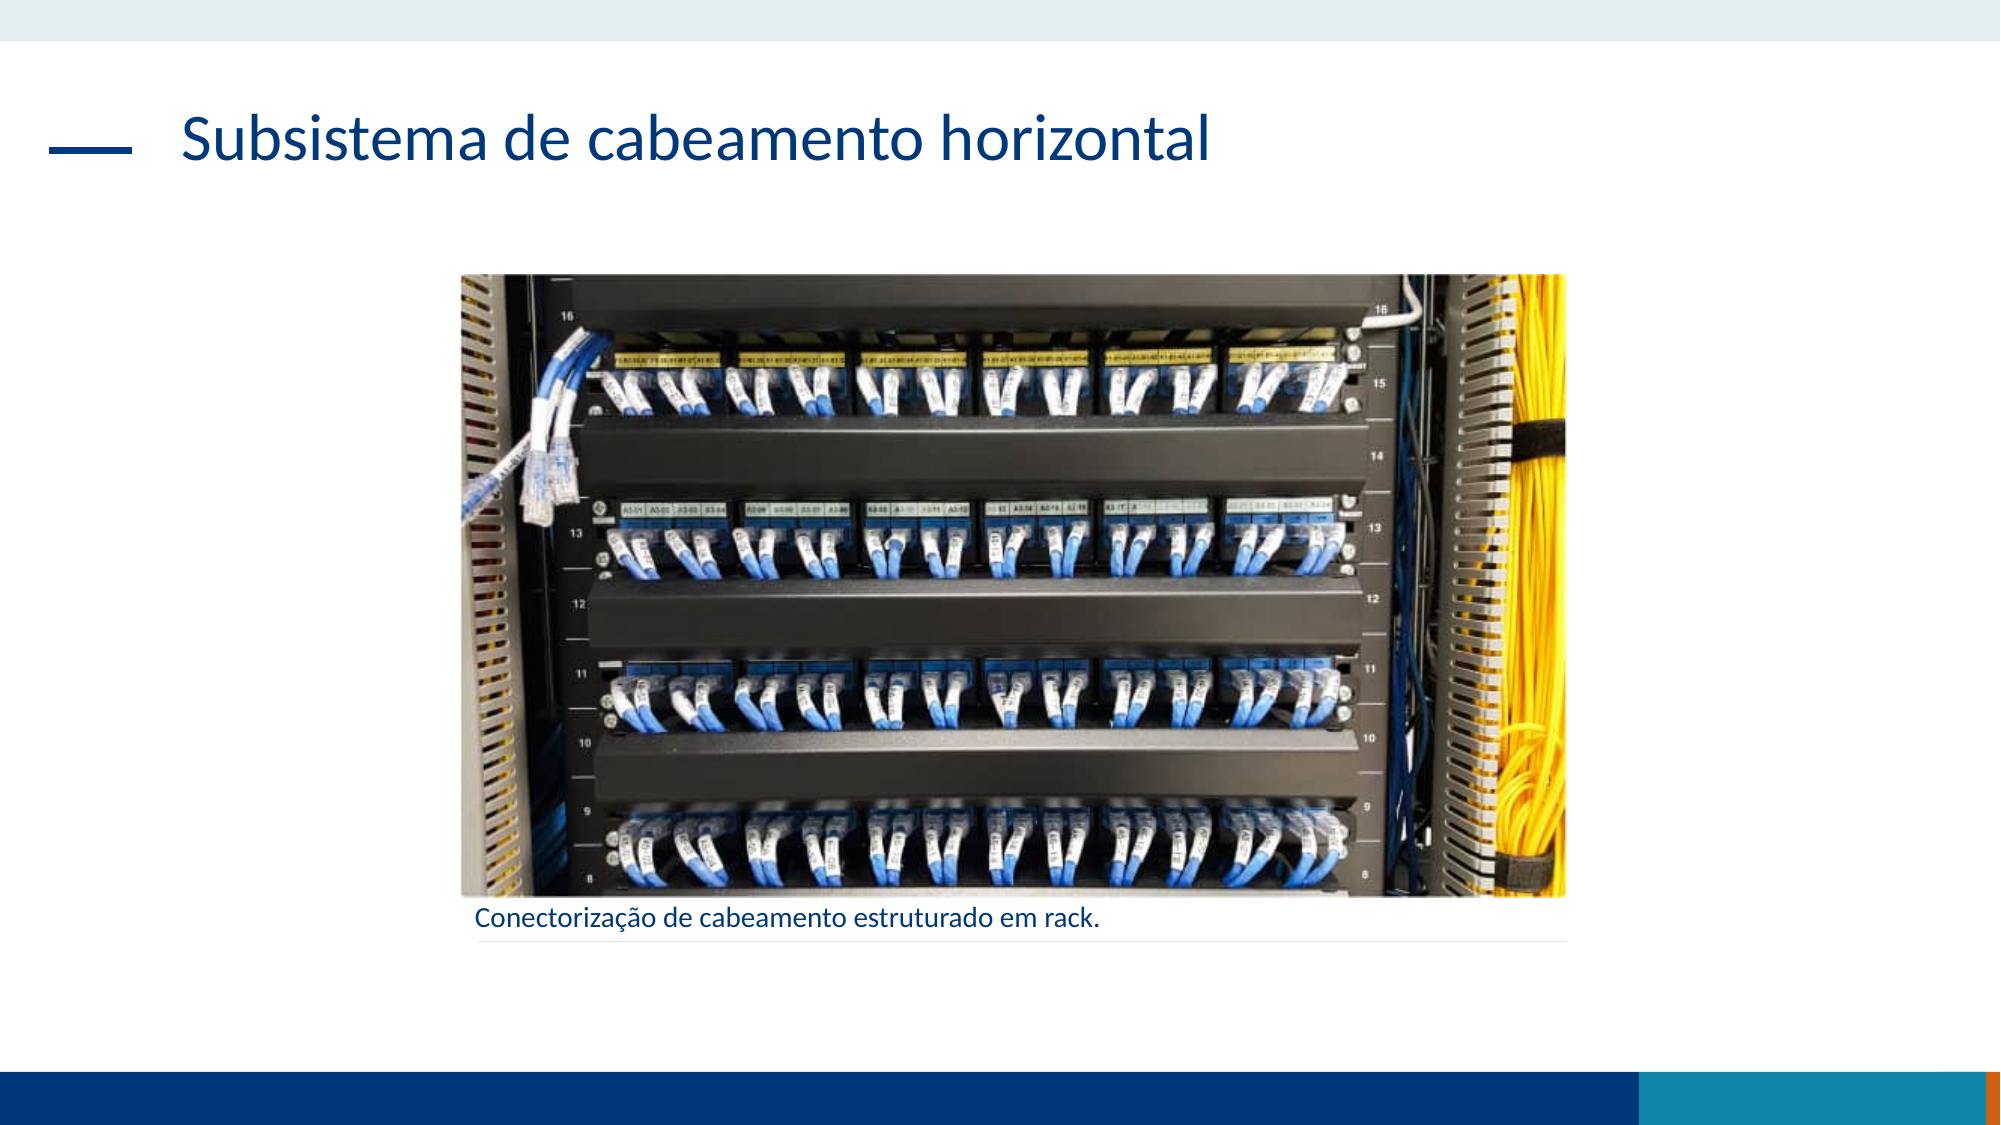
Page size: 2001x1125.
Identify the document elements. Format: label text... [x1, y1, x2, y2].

list Subsistema de cabeamento horizontal [167, 95, 1833, 237]
picture [460, 274, 1567, 898]
text_box Conectorização de cabeamento estruturado em rack. [460, 898, 1120, 941]
